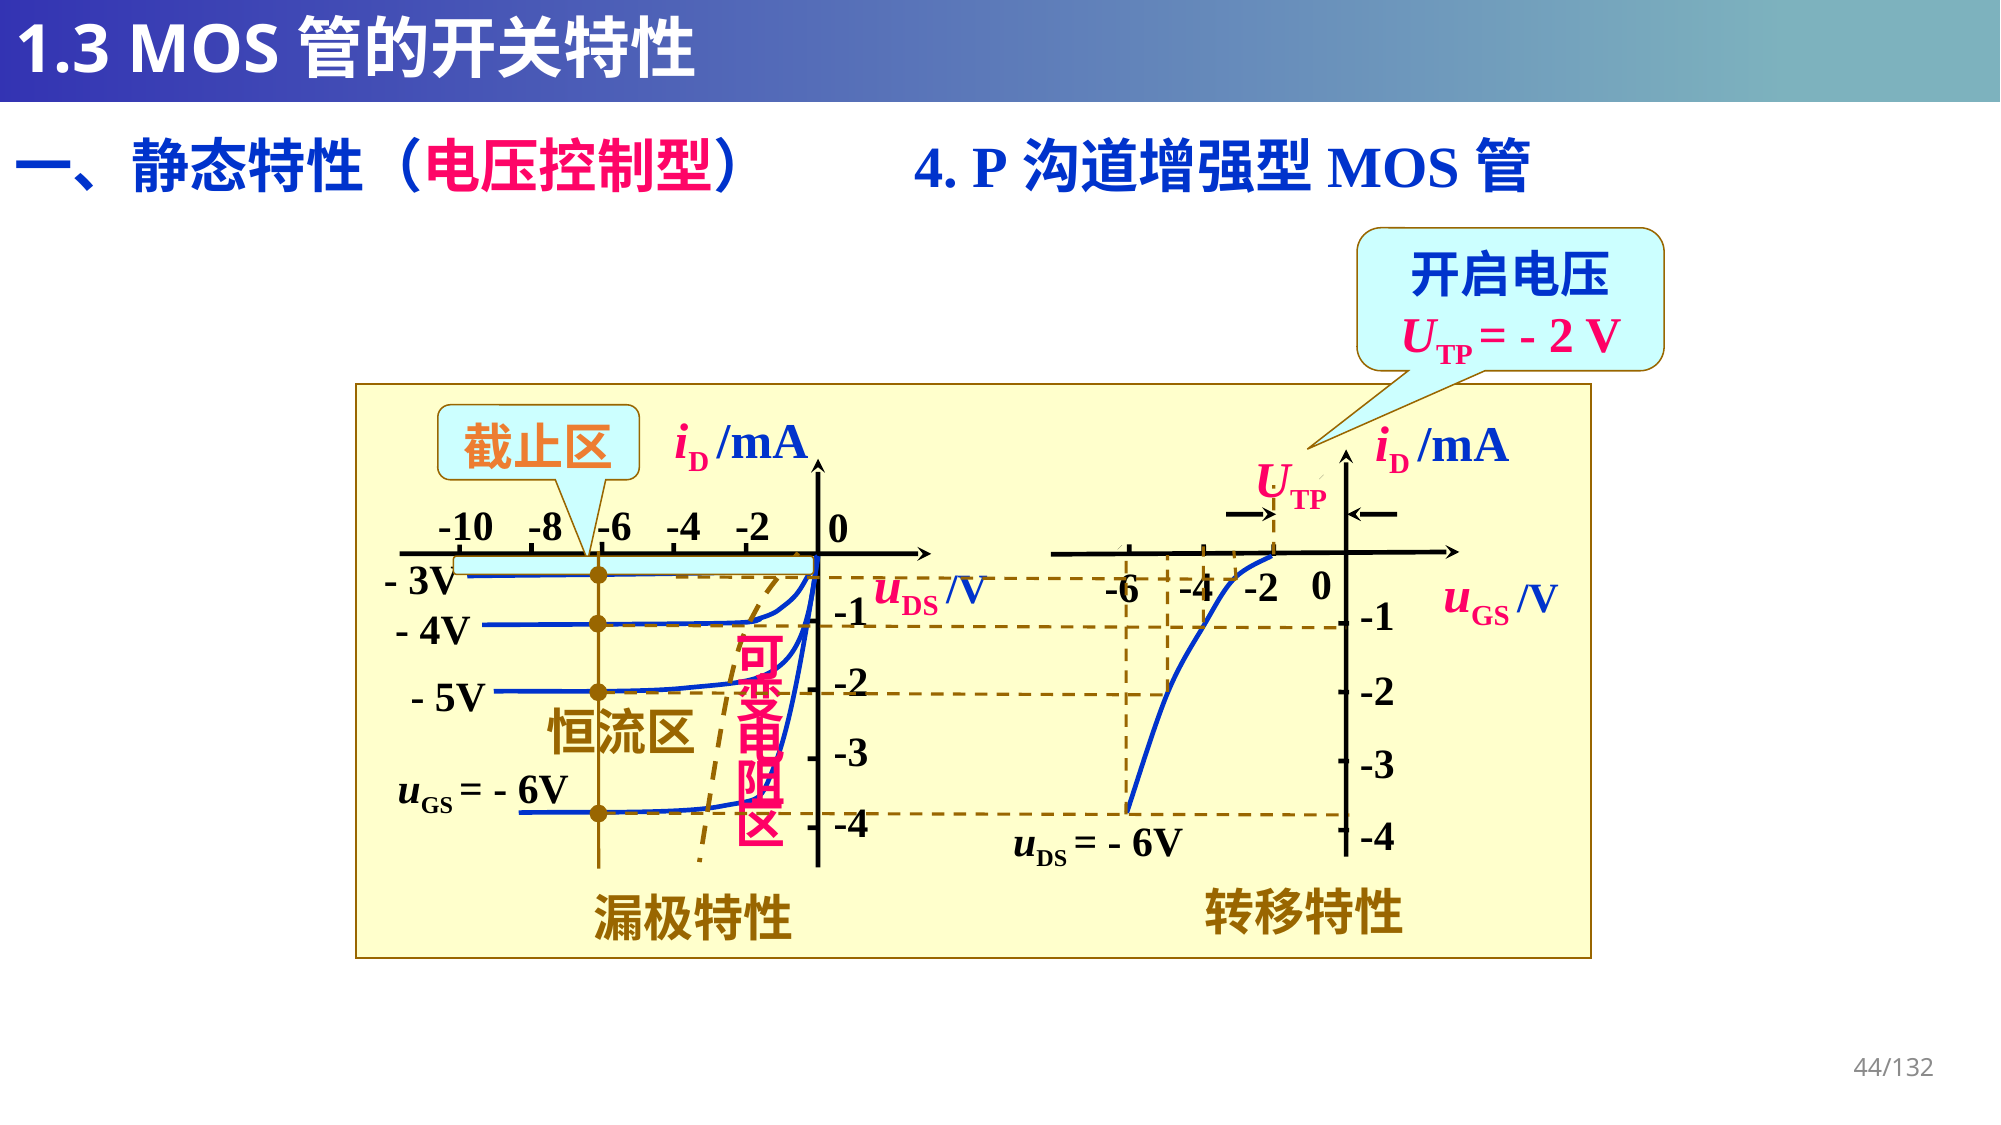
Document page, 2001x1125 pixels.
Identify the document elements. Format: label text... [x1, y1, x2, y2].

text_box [355, 383, 1591, 958]
text_box 一、静态特性（电压控制型） 4. P沟道增强型MOS管 [0, 121, 2000, 207]
title 1.3 MOS管的开关特性 [0, 0, 2000, 102]
slide_number 44/132 [1797, 1038, 1950, 1099]
text_box 开启电压 UTP = - 2 V [1357, 227, 1665, 383]
